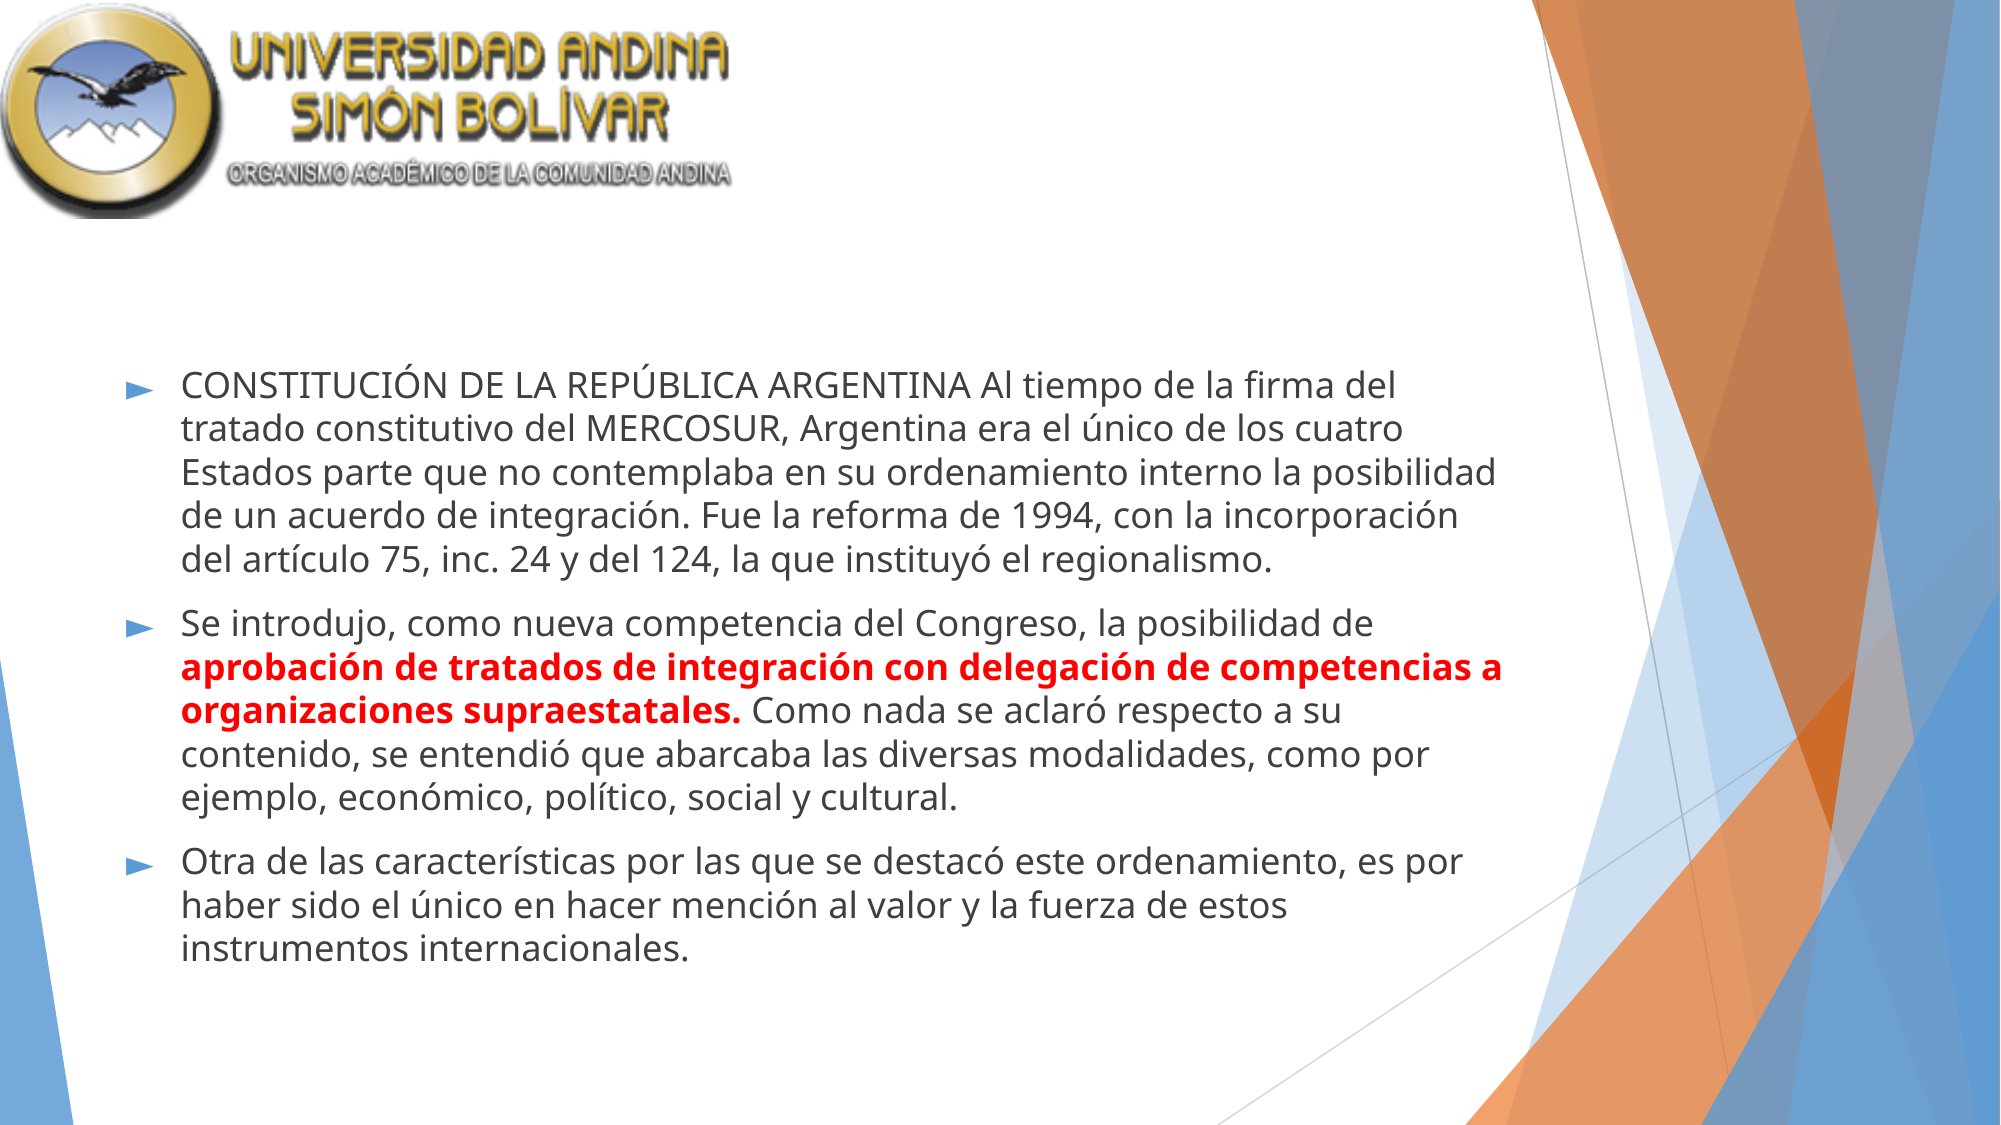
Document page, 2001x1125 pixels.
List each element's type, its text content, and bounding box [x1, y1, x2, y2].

picture [0, 1, 765, 220]
list CONSTITUCIÓN DE LA REPÚBLICA ARGENTINA Al tiempo de la firma del tratado constitutivo del MERCOSUR, Argentina era el único de los cuatro Estados parte que no contemplaba en su ordenamiento interno la posibilidad de un acuerdo de integración. Fue la reforma de 1994, con la incorporación del artículo 75, inc. 24 y del 124, la que instituyó el regionalismo. Se introdujo, como nueva competencia del Congreso, la posibilidad de aprobación de tratados de integración con delegación de competencias a organizaciones supraestatales. Como nada se aclaró respecto a su contenido, se entendió que abarcaba las diversas modalidades, como por ejemplo, económico, político, social y cultural. Otra de las características por las que se destacó este ordenamiento, es por haber sido el único en hacer mención al valor y la fuerza de estos instrumentos internacionales. [111, 354, 1522, 992]
